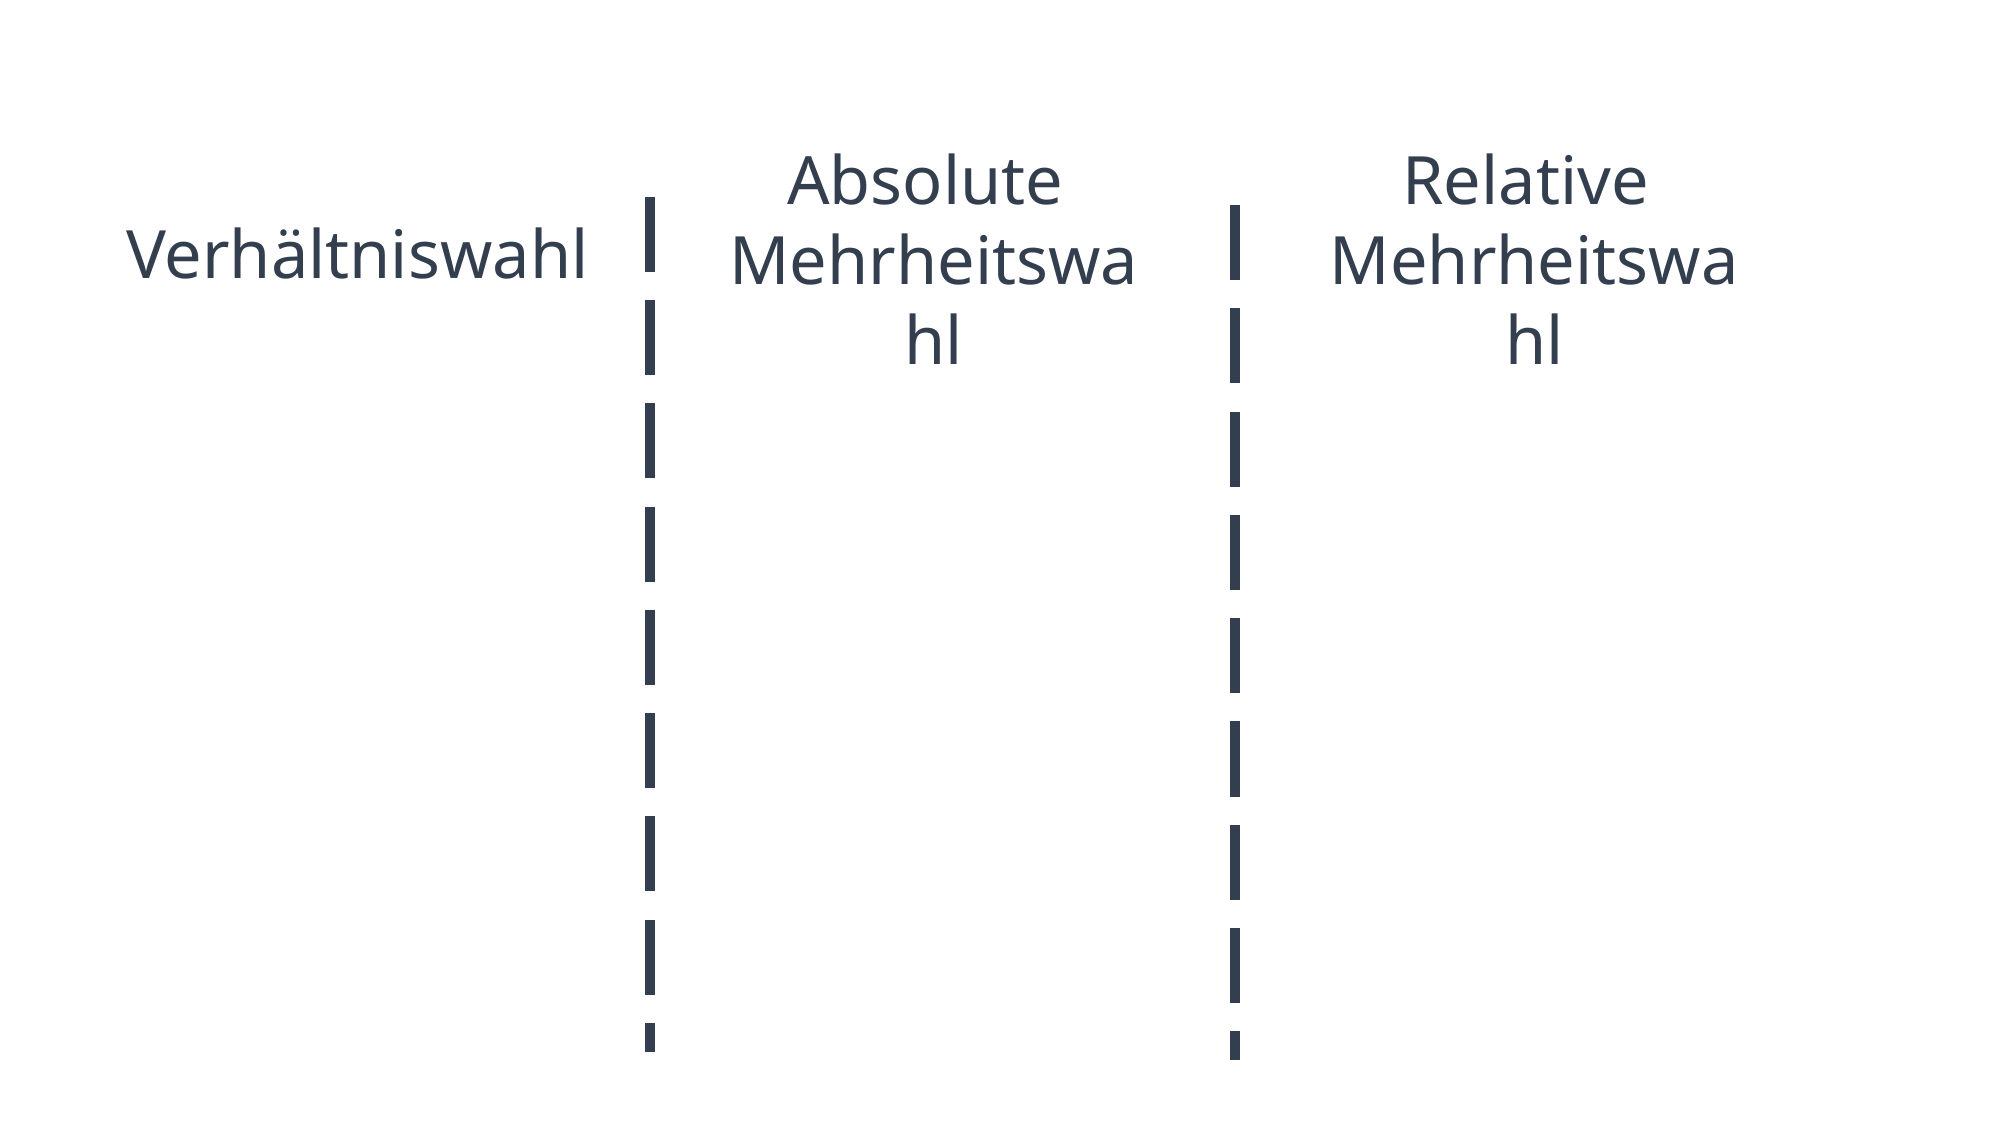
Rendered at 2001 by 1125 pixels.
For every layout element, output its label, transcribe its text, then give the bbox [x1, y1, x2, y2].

text_box Absolute Mehrheitswahl [709, 130, 1159, 385]
text_box Verhältniswahl [111, 204, 604, 300]
text_box Relative Mehrheitswahl [1309, 130, 1760, 385]
